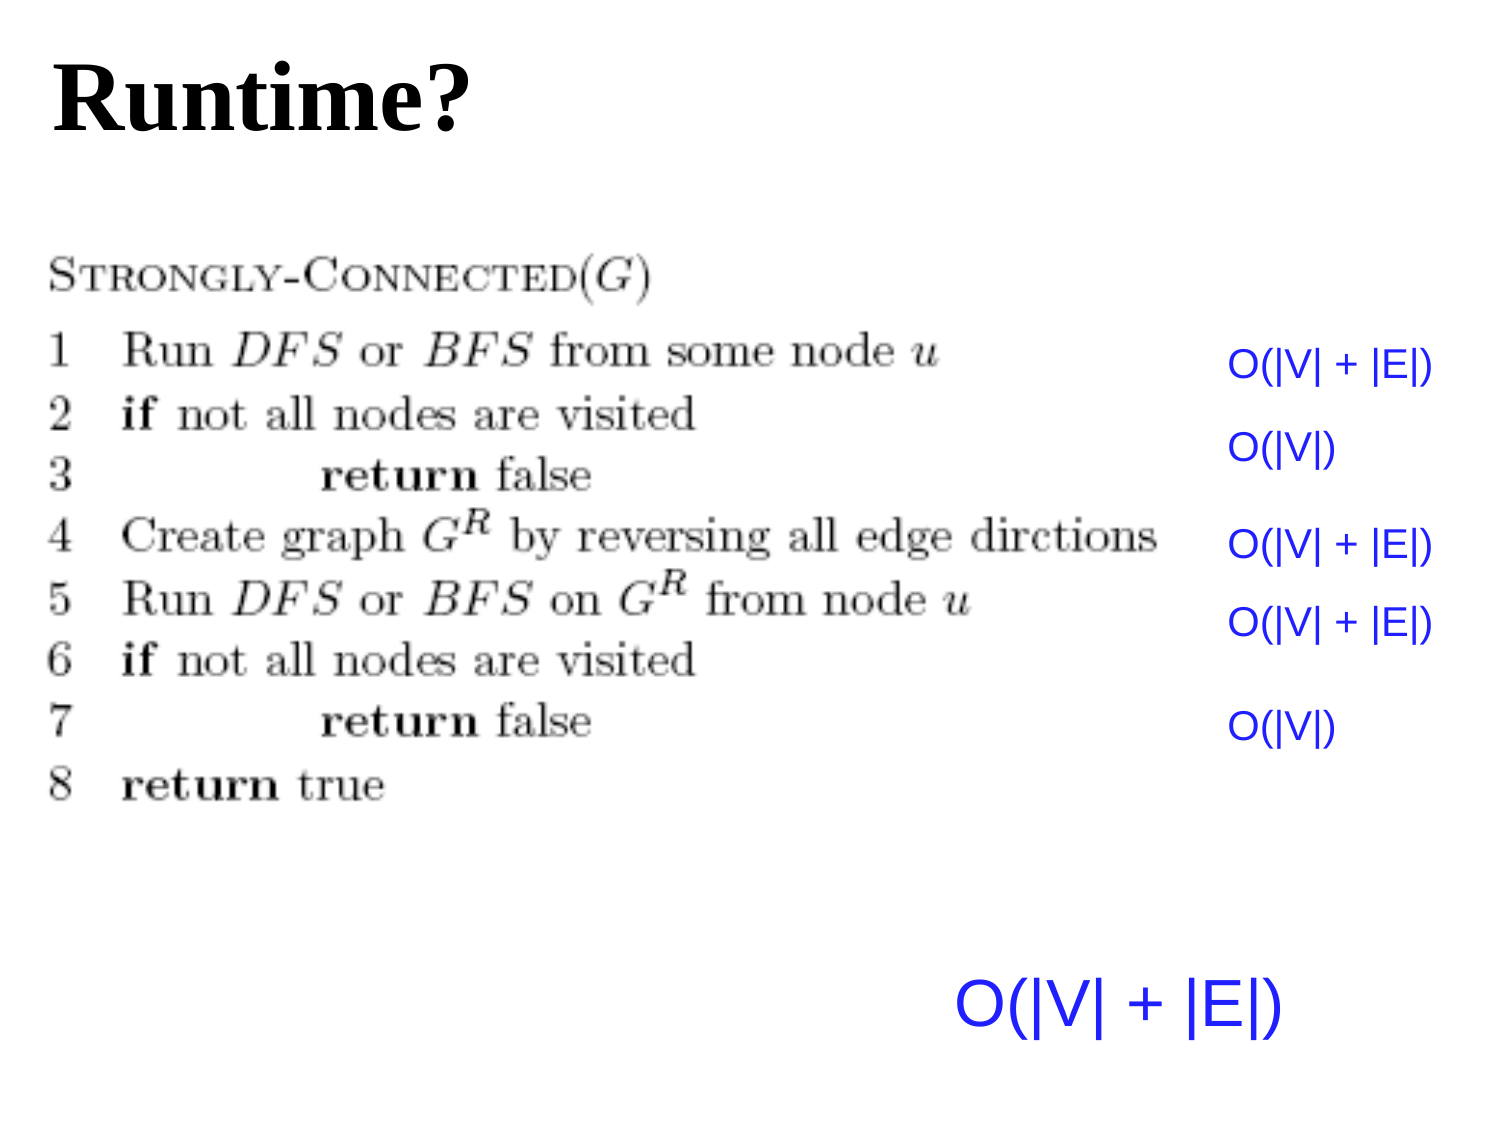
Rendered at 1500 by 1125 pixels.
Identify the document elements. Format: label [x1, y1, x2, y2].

text_box [1212, 587, 1500, 653]
text_box [1212, 329, 1500, 395]
text_box [1212, 509, 1500, 575]
picture [37, 240, 1166, 810]
text_box [1212, 691, 1500, 757]
text_box [1212, 412, 1500, 478]
text_box [940, 952, 1390, 1047]
title [37, 14, 1472, 182]
